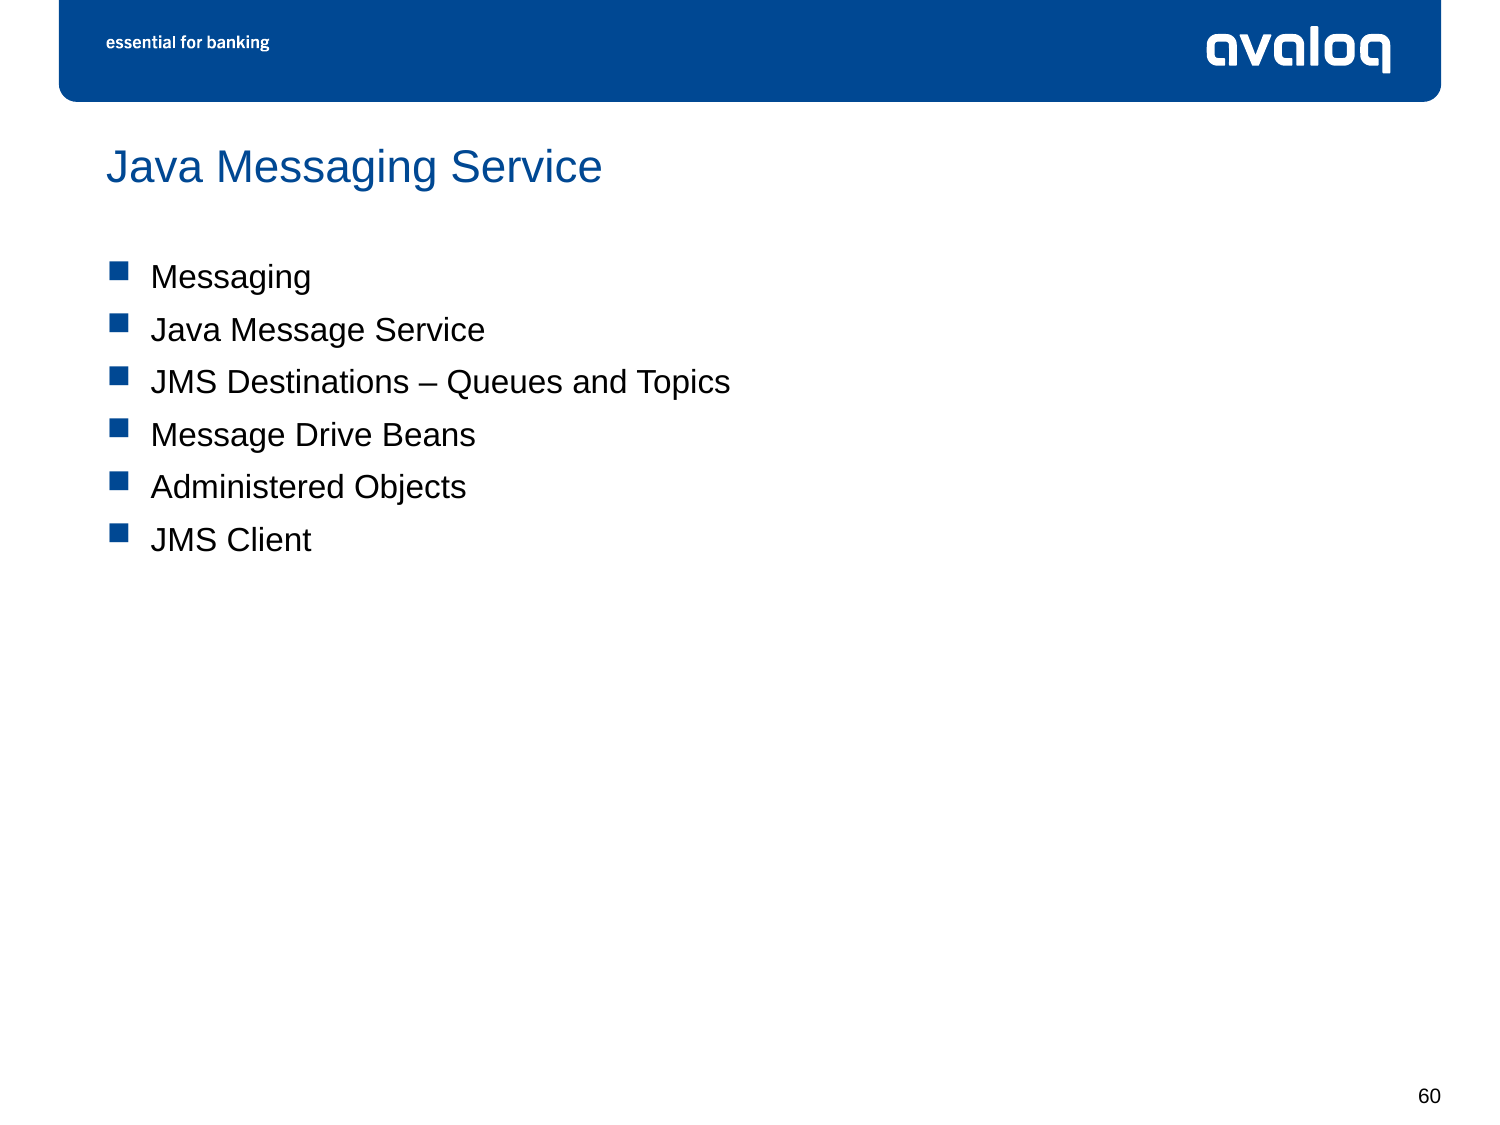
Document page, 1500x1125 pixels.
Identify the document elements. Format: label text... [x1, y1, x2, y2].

slide_number 60 [1200, 1082, 1442, 1112]
title Java Messaging Service [105, 142, 1394, 215]
list Messaging Java Message Service JMS Destinations – Queues and Topics Message Drive Beans Administered Objects JMS Client [105, 255, 1394, 1042]
